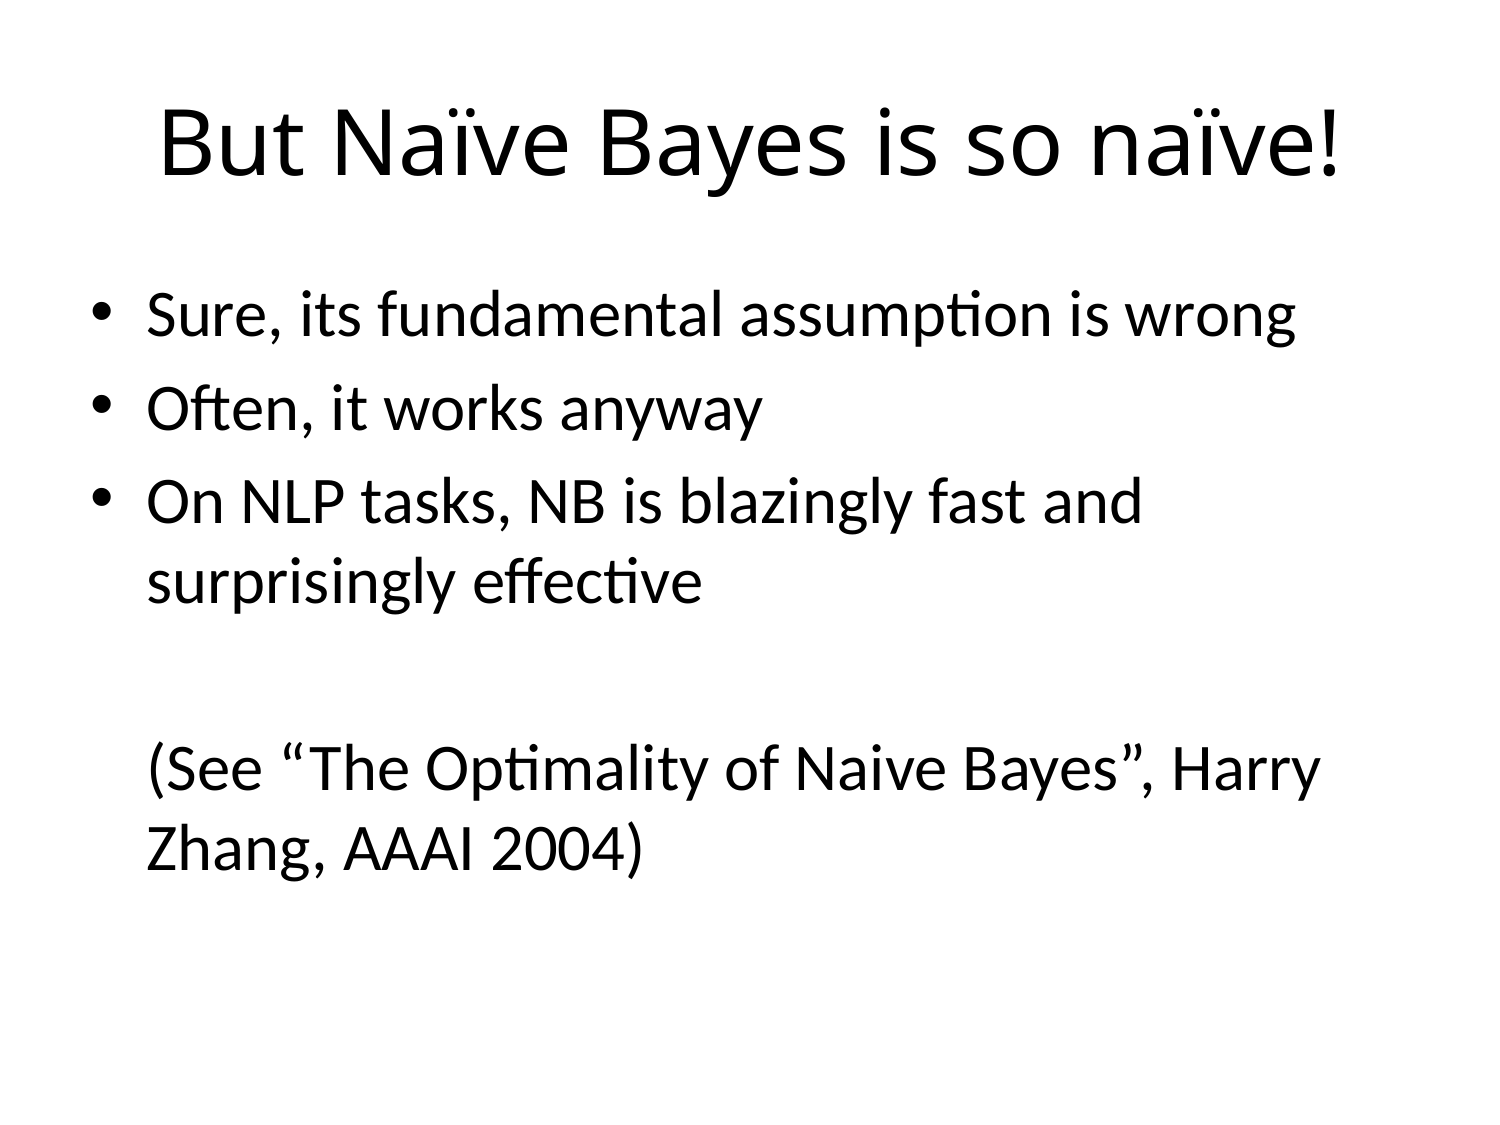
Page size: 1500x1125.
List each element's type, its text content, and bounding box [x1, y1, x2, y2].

title But Naïve Bayes is so naïve! [75, 45, 1425, 233]
list Sure, its fundamental assumption is wrong Often, it works anyway On NLP tasks, NB is blazingly fast and surprisingly effective (See “The Optimality of Naive Bayes”, Harry Zhang, AAAI 2004) [75, 262, 1425, 1005]
